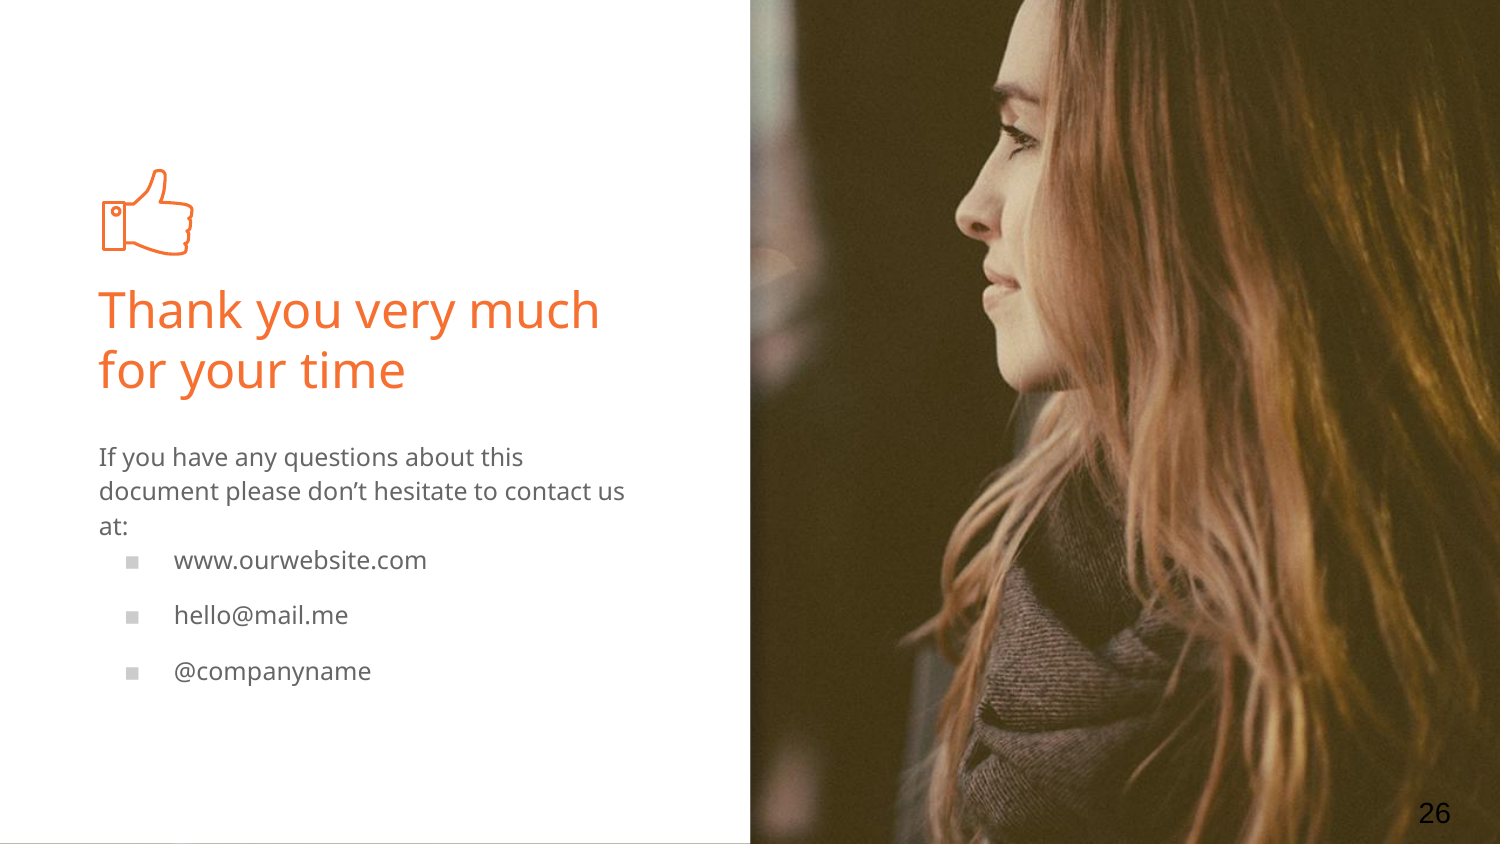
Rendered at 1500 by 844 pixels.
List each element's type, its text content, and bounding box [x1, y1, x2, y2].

picture [751, 0, 1500, 844]
list If you have any questions about this document please don’t hesitate to contact us at: www.ourwebsite.com hello@mail.me @companyname [83, 422, 661, 716]
slide_number 26 [1403, 779, 1494, 844]
title Thank you very much for your time [83, 254, 661, 414]
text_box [102, 170, 193, 255]
